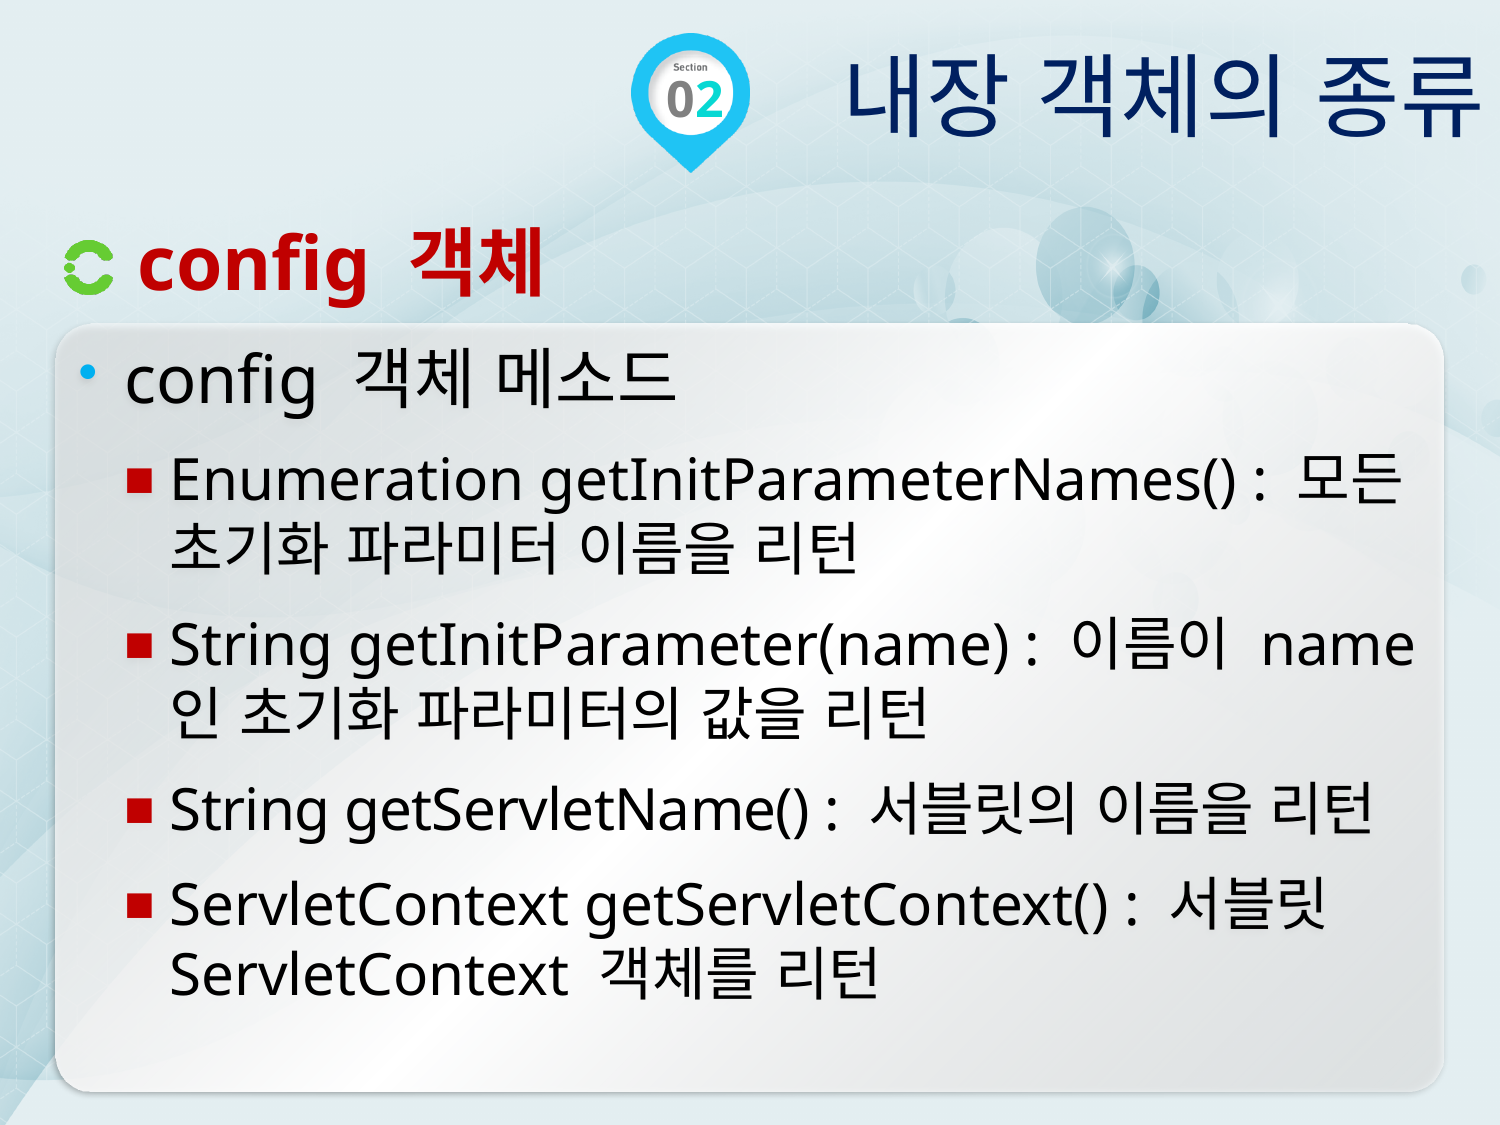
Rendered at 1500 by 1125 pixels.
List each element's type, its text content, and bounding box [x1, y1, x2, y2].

picture [64, 240, 113, 295]
text_box config 객체 메소드 Enumeration getInitParameterNames() : 모든 초기화 파라미터 이름을 리턴 String getInitParameter(name) : 이름이 name인 초기화 파라미터의 값을 리턴 String getServletName() : 서블릿의 이름을 리턴 ServletContext getServletContext() : 서블릿 ServletContext 객체를 리턴 [53, 321, 1446, 1094]
title 내장 객체의 종류 [0, 0, 1500, 188]
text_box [631, 33, 751, 173]
text_box config 객체 [122, 208, 562, 313]
